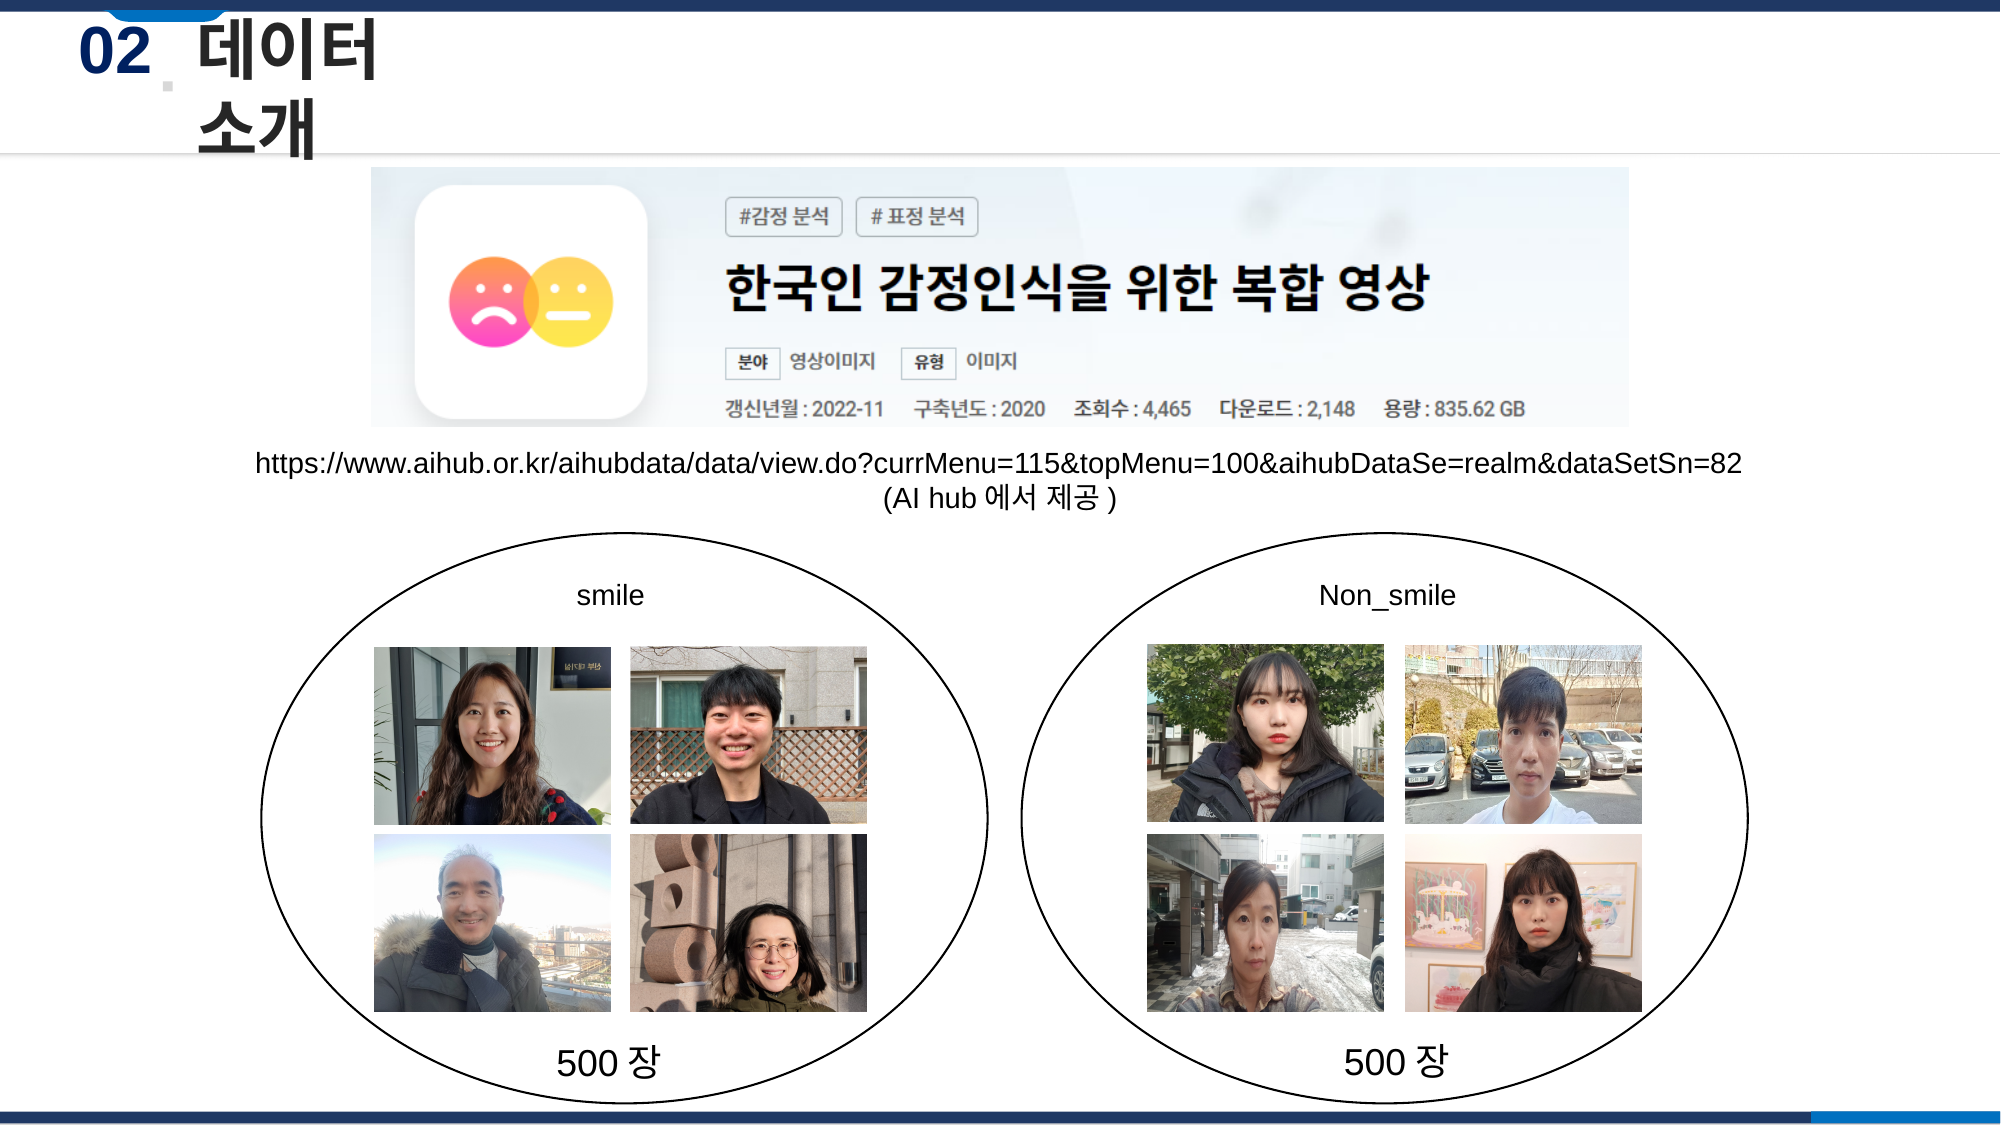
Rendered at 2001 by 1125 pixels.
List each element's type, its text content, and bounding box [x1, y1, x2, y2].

picture [629, 645, 867, 824]
text_box [261, 533, 988, 1104]
picture [1405, 645, 1642, 824]
picture [629, 834, 867, 1012]
picture [374, 647, 611, 825]
text_box https://www.aihub.or.kr/aihubdata/data/view.do?currMenu=115&topMenu=100&aihubDataSe=realm&dataSetSn=82 (AI hub에서 제공) [65, 437, 1935, 522]
picture [1146, 834, 1384, 1012]
picture [1146, 644, 1384, 822]
picture [0, 154, 1998, 162]
text_box 500장 [541, 1031, 680, 1092]
text_box 500장 [1329, 1030, 1468, 1091]
picture [374, 834, 611, 1012]
text_box [1021, 533, 1748, 1104]
picture [1405, 834, 1642, 1012]
picture [371, 167, 1629, 427]
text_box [77, 45, 510, 129]
